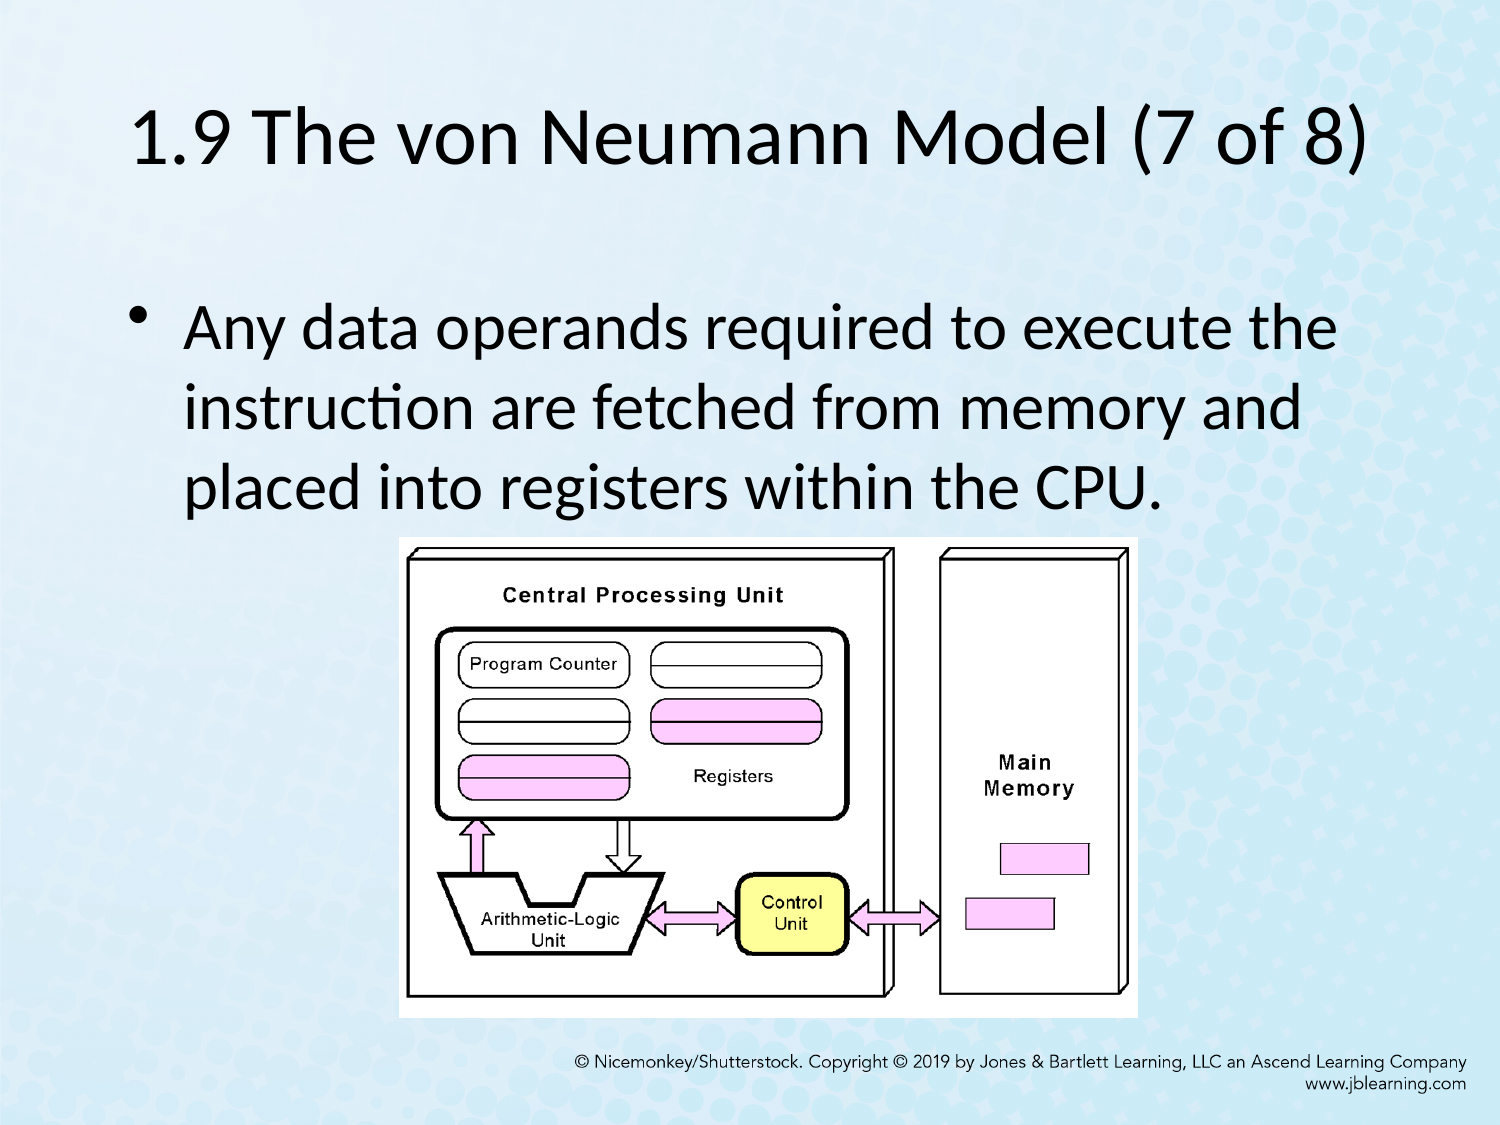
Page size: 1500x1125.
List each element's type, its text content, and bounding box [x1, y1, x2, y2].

title 1.9 The von Neumann Model (7 of 8) [112, 37, 1388, 225]
list Any data operands required to execute the instruction are fetched from memory and placed into registers within the CPU. [112, 275, 1388, 950]
picture [0, 0, 1500, 1125]
